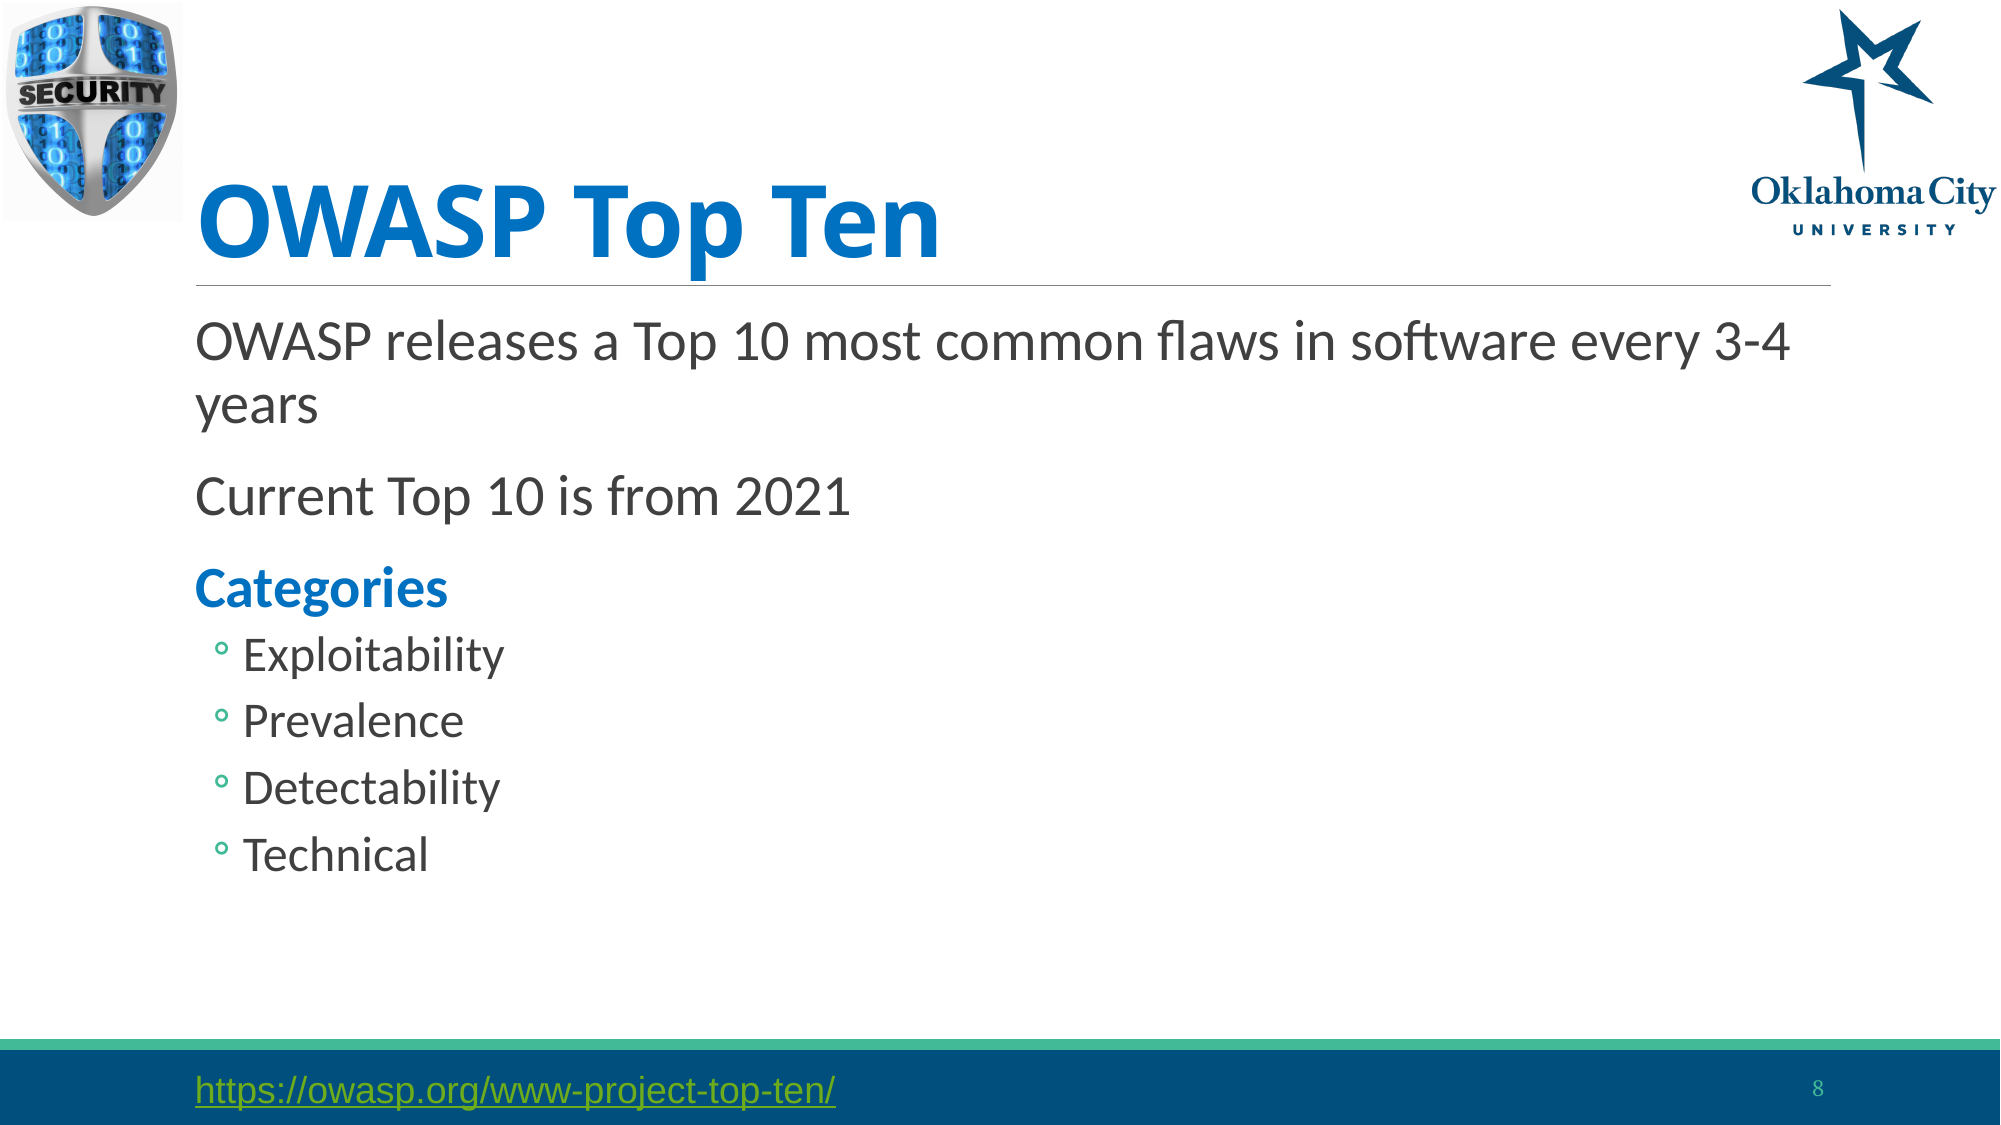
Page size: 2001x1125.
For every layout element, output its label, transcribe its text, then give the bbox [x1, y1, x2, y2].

slide_number 8 [1624, 1059, 1840, 1120]
picture [1740, 0, 2001, 246]
list OWASP releases a Top 10 most common flaws in software every 3-4 years Current Top 10 is from 2021 Categories Exploitability Prevalence Detectability Technical [180, 302, 1830, 963]
text_box https://owasp.org/www-project-top-ten/ [179, 1058, 1292, 1119]
picture [2, 3, 183, 221]
title OWASP Top Ten [180, 47, 1830, 285]
